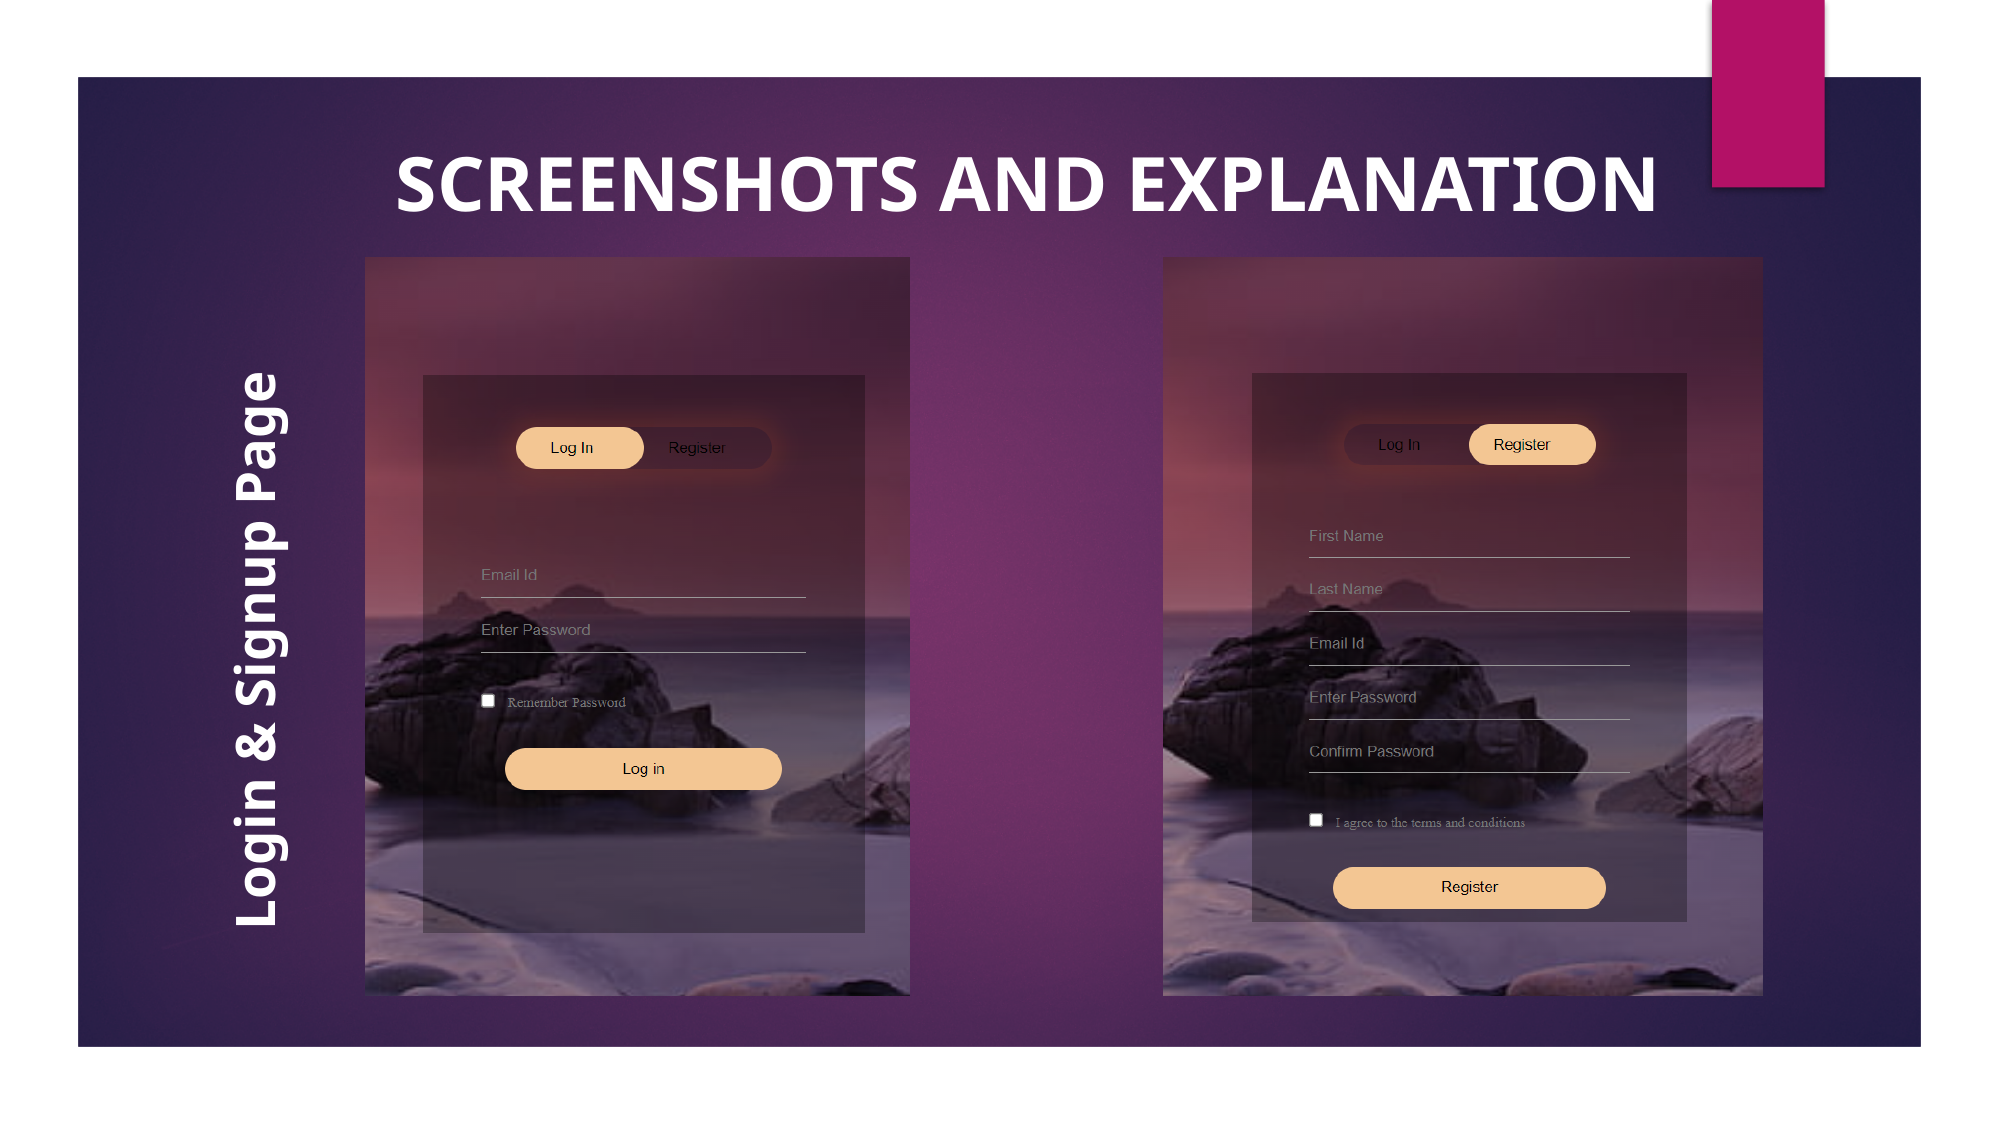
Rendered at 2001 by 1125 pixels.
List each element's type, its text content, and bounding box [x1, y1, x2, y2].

text_box Login & Signup Page [213, 307, 339, 946]
picture [365, 257, 911, 996]
subtitle Screenshots and Explanation [314, 129, 1763, 221]
picture [1163, 257, 1763, 996]
